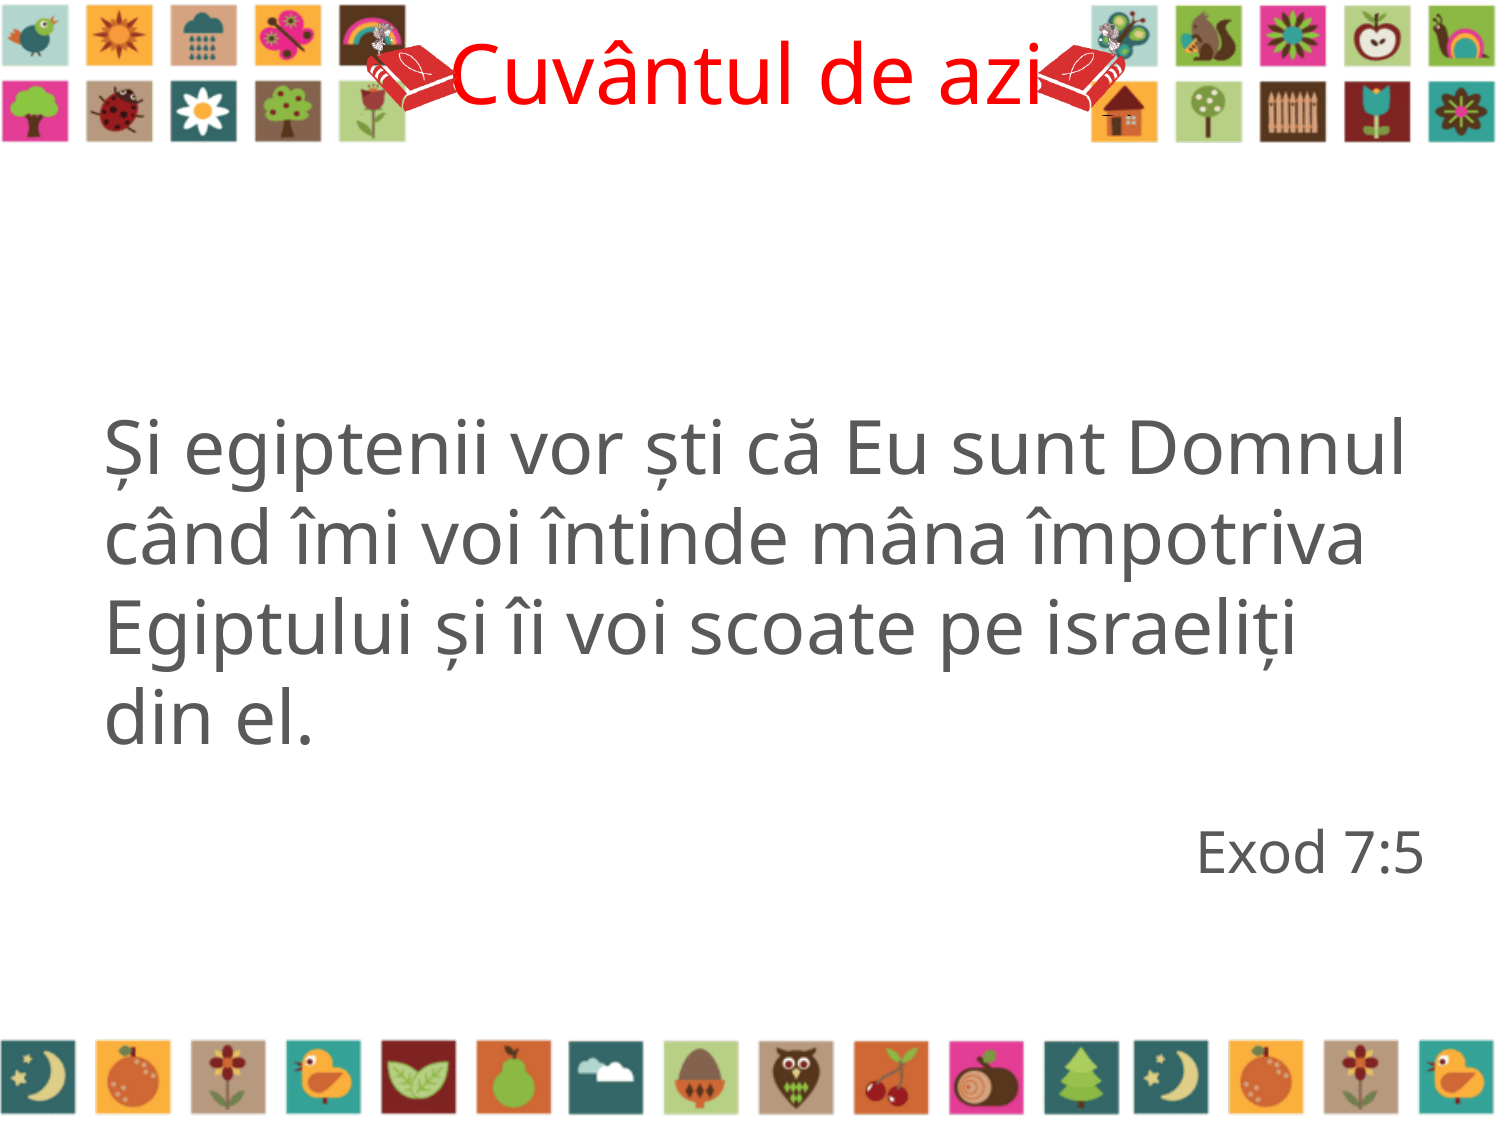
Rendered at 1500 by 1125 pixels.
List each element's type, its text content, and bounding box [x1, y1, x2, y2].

picture [1003, 3, 1500, 150]
text_box Și egiptenii vor ști că Eu sunt Domnul când îmi voi întinde mâna împotriva Egiptului și îi voi scoate pe israeliți din el. [88, 302, 1436, 768]
text_box Cuvântul de azi [425, 13, 1078, 129]
picture [0, 3, 491, 150]
text_box Exod 7:5 [808, 807, 1441, 893]
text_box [0, 1028, 1500, 1118]
